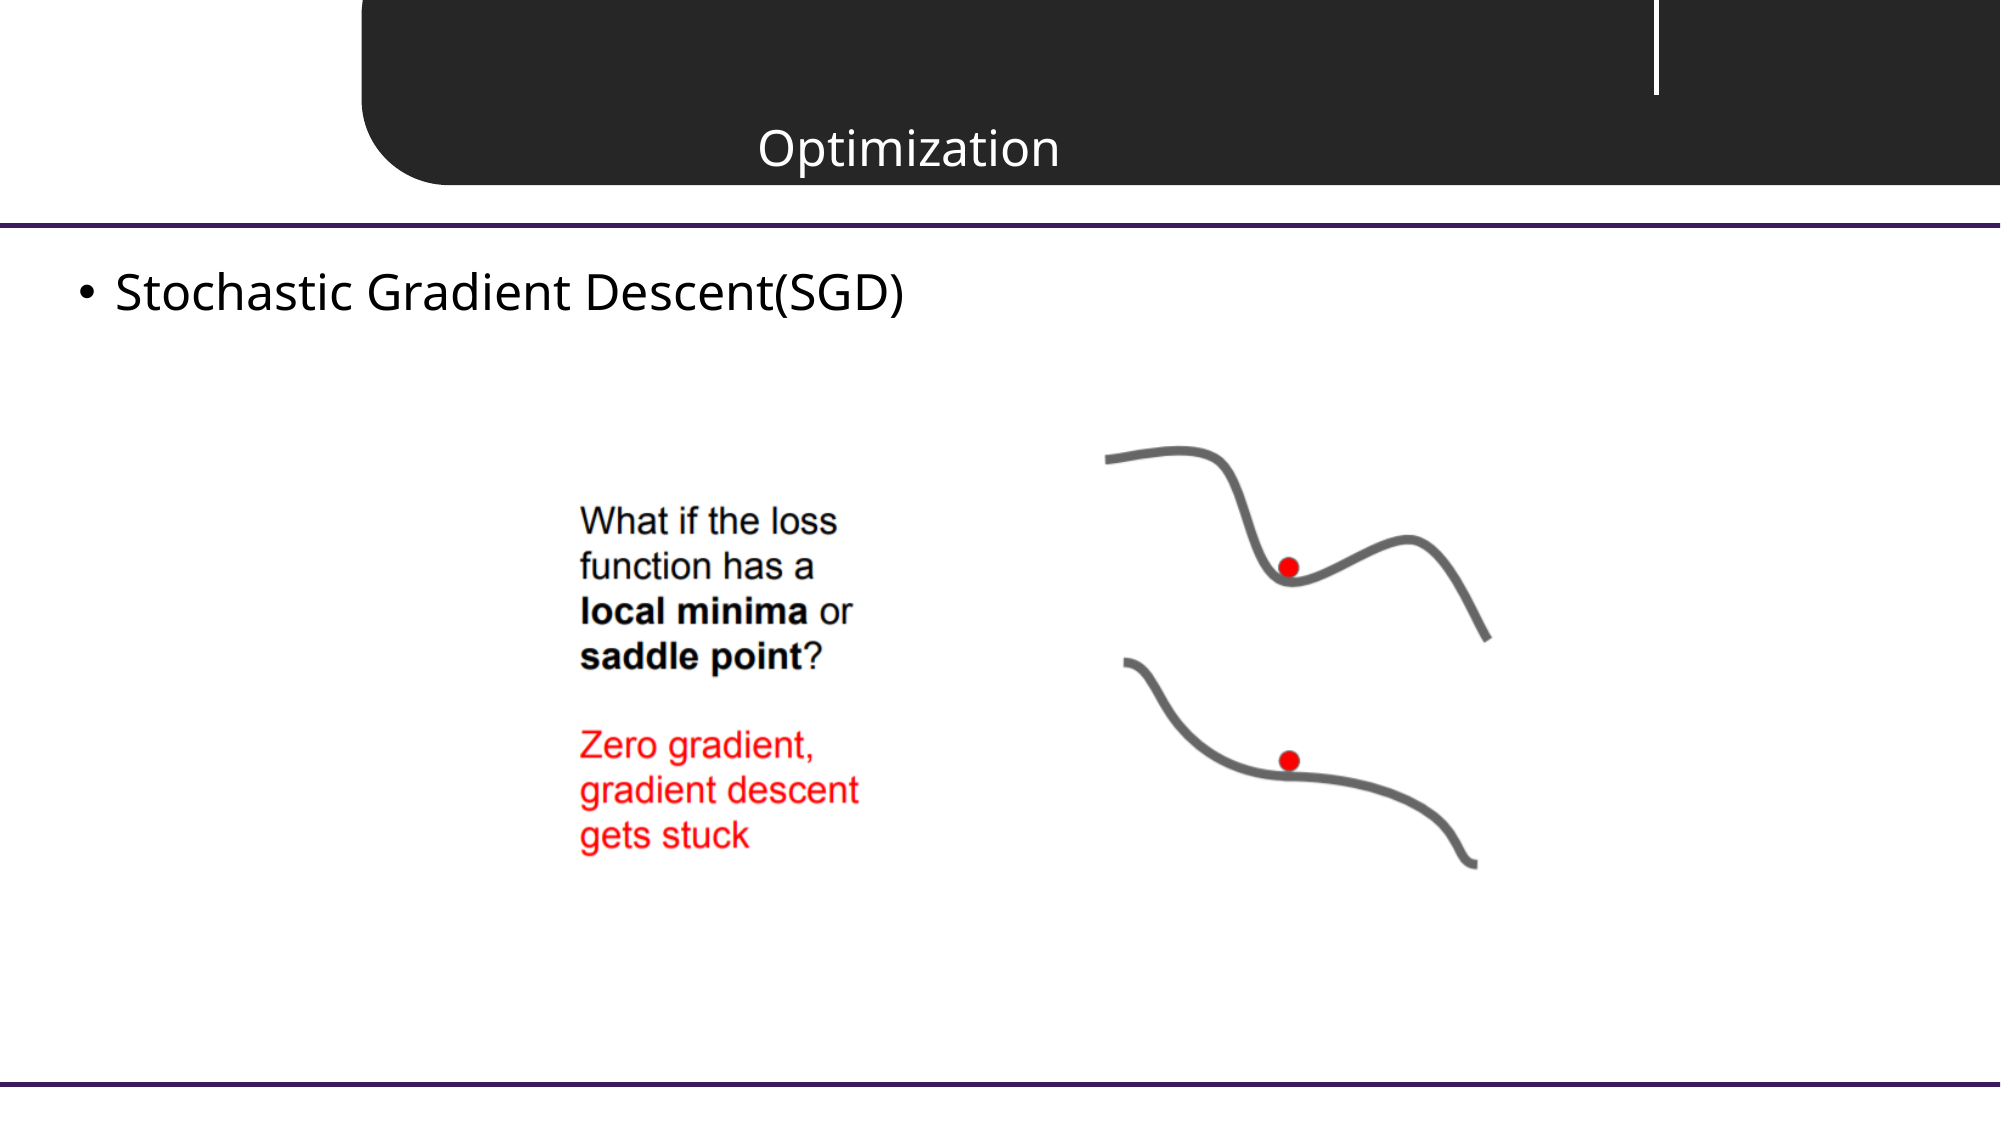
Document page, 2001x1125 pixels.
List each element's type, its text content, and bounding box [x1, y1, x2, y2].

picture [522, 417, 1559, 878]
list Stochastic Gradient Descent(SGD) [63, 259, 1386, 333]
text_box Unit 04 ㅣ Optimization [417, 118, 1386, 176]
